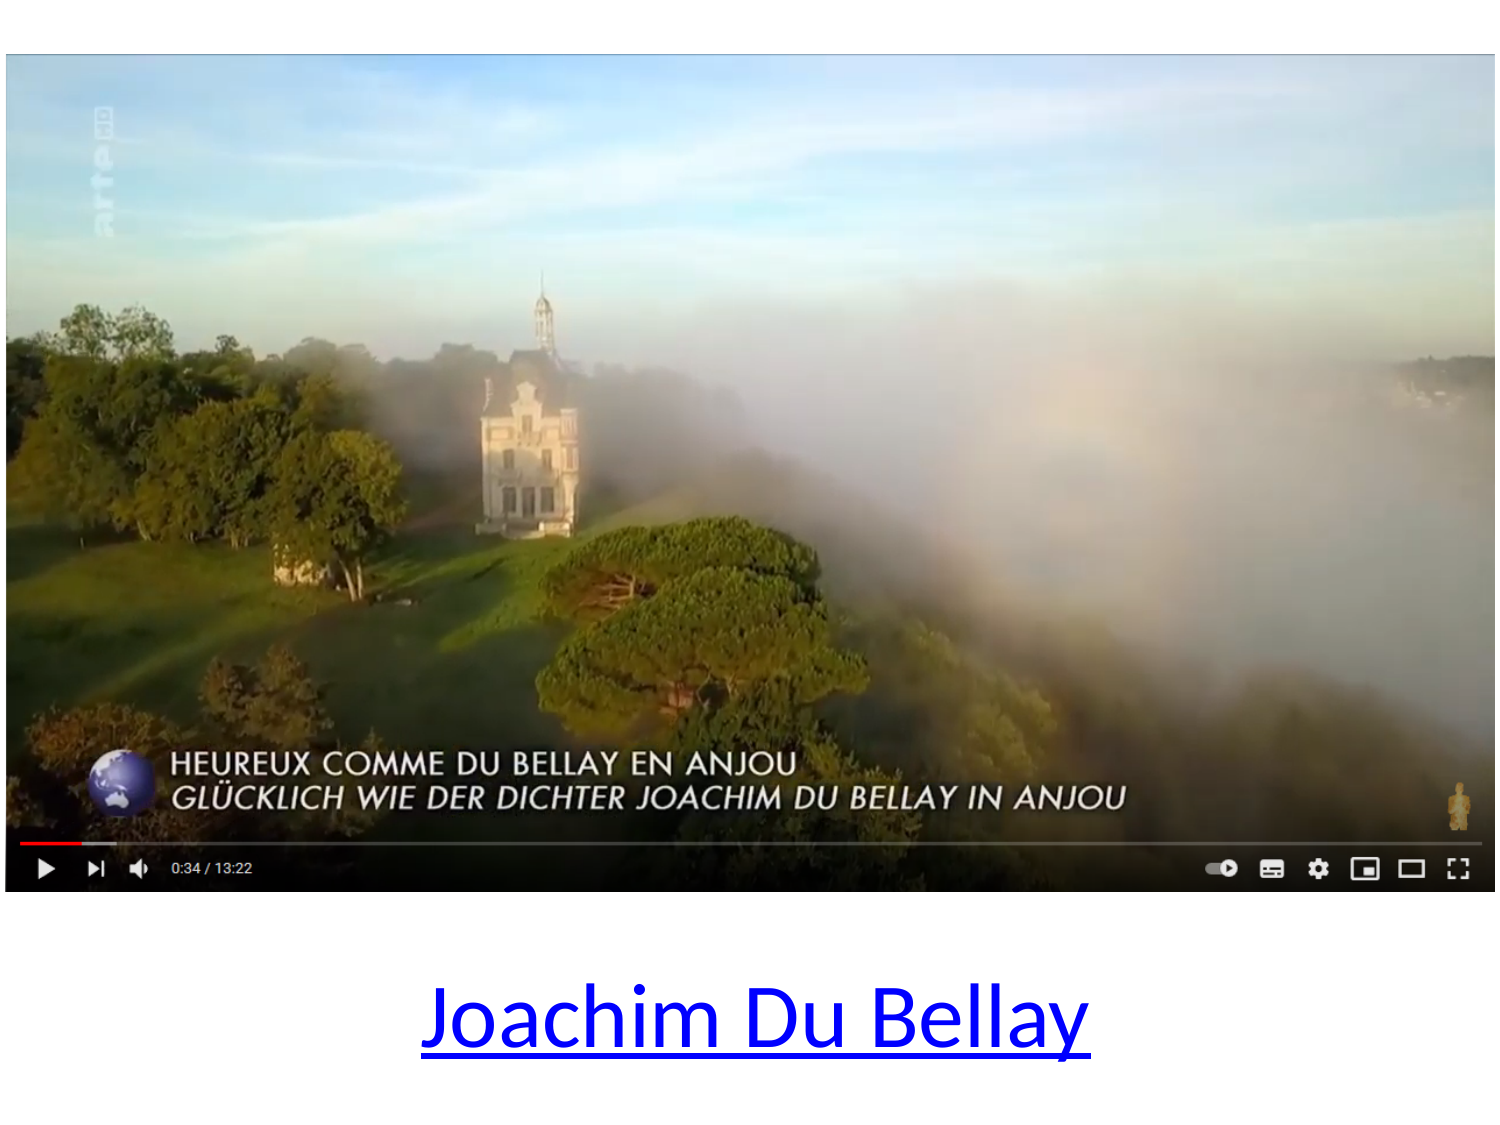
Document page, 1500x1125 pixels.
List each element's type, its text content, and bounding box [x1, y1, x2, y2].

text_box Joachim Du Bellay [64, 916, 1447, 1105]
picture [5, 54, 1495, 892]
